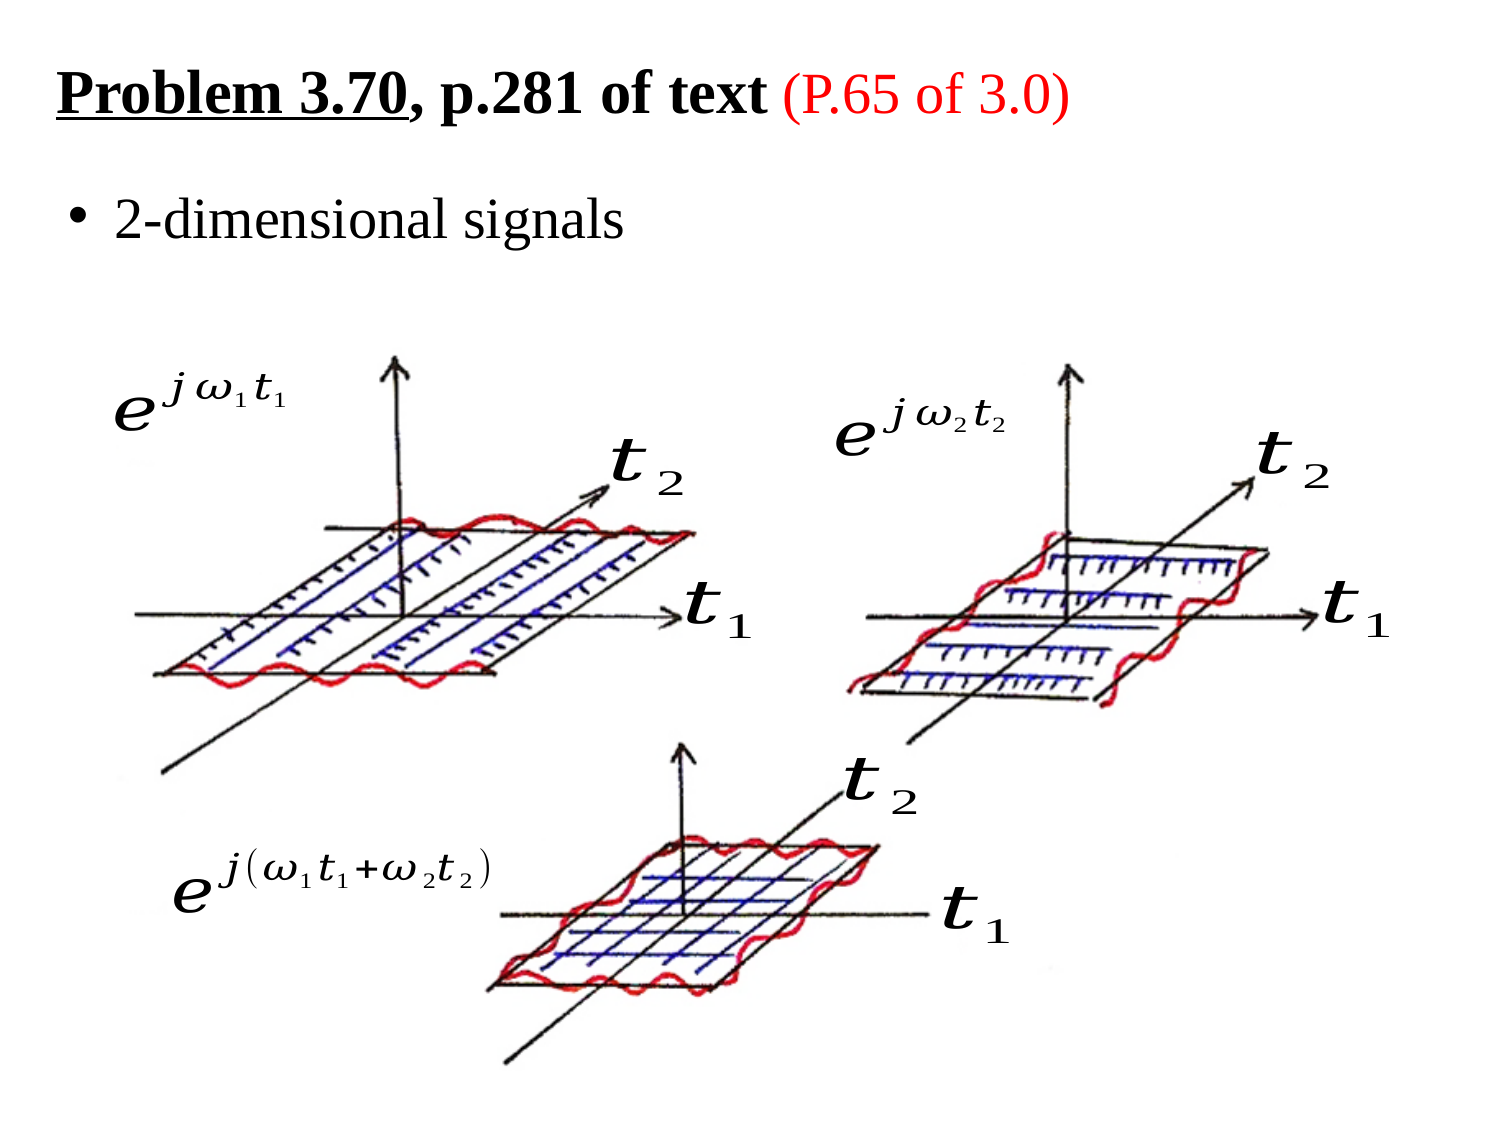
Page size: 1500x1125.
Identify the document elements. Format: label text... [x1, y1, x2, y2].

picture [111, 337, 1326, 1071]
text_box 2-dimensional signals [53, 172, 1500, 333]
text_box (P.65 of 3.0) [767, 47, 1241, 133]
text_box Problem 3.70, p.281 of text [0, 43, 1057, 134]
